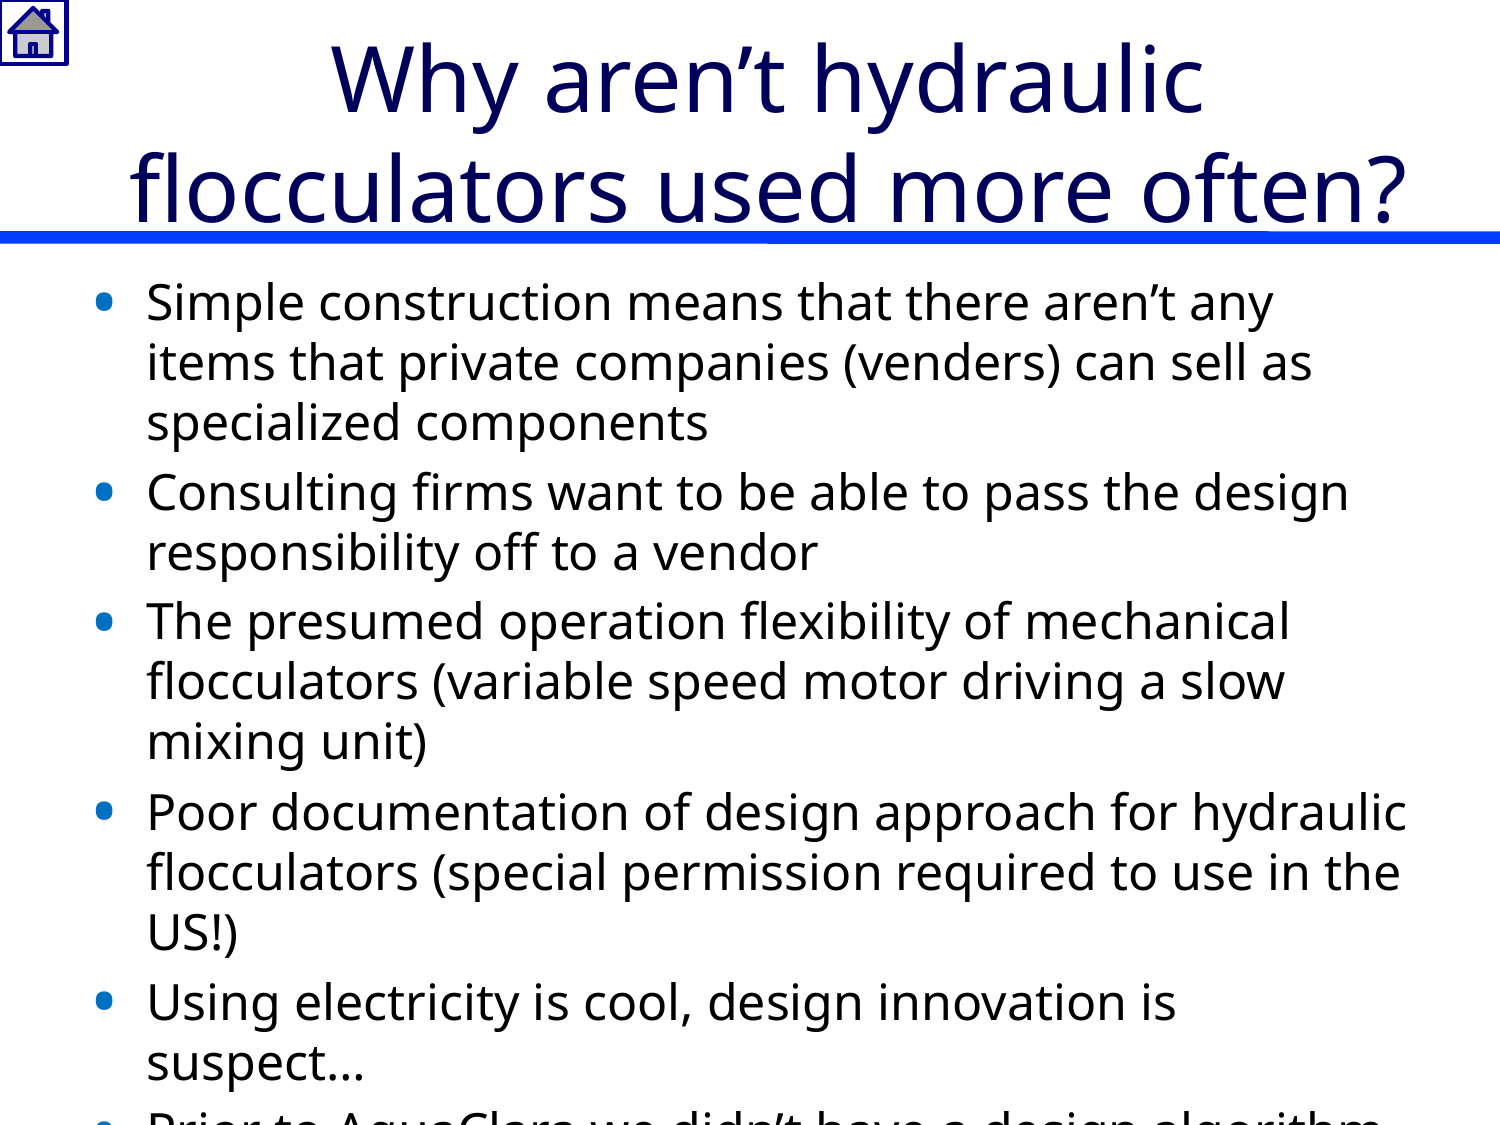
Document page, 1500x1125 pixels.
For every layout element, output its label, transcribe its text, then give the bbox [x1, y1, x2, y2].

list Simple construction means that there aren’t any items that private companies (venders) can sell as specialized components Consulting firms want to be able to pass the design responsibility off to a vendor The presumed operation flexibility of mechanical flocculators (variable speed motor driving a slow mixing unit) Poor documentation of design approach for hydraulic flocculators (special permission required to use in the US!) Using electricity is cool, design innovation is suspect… Prior to AguaClara we didn’t have a design algorithm for small flocculators based on the fundamental physics [74, 262, 1426, 1006]
title Why aren’t hydraulic flocculators used more often? [75, 37, 1463, 225]
